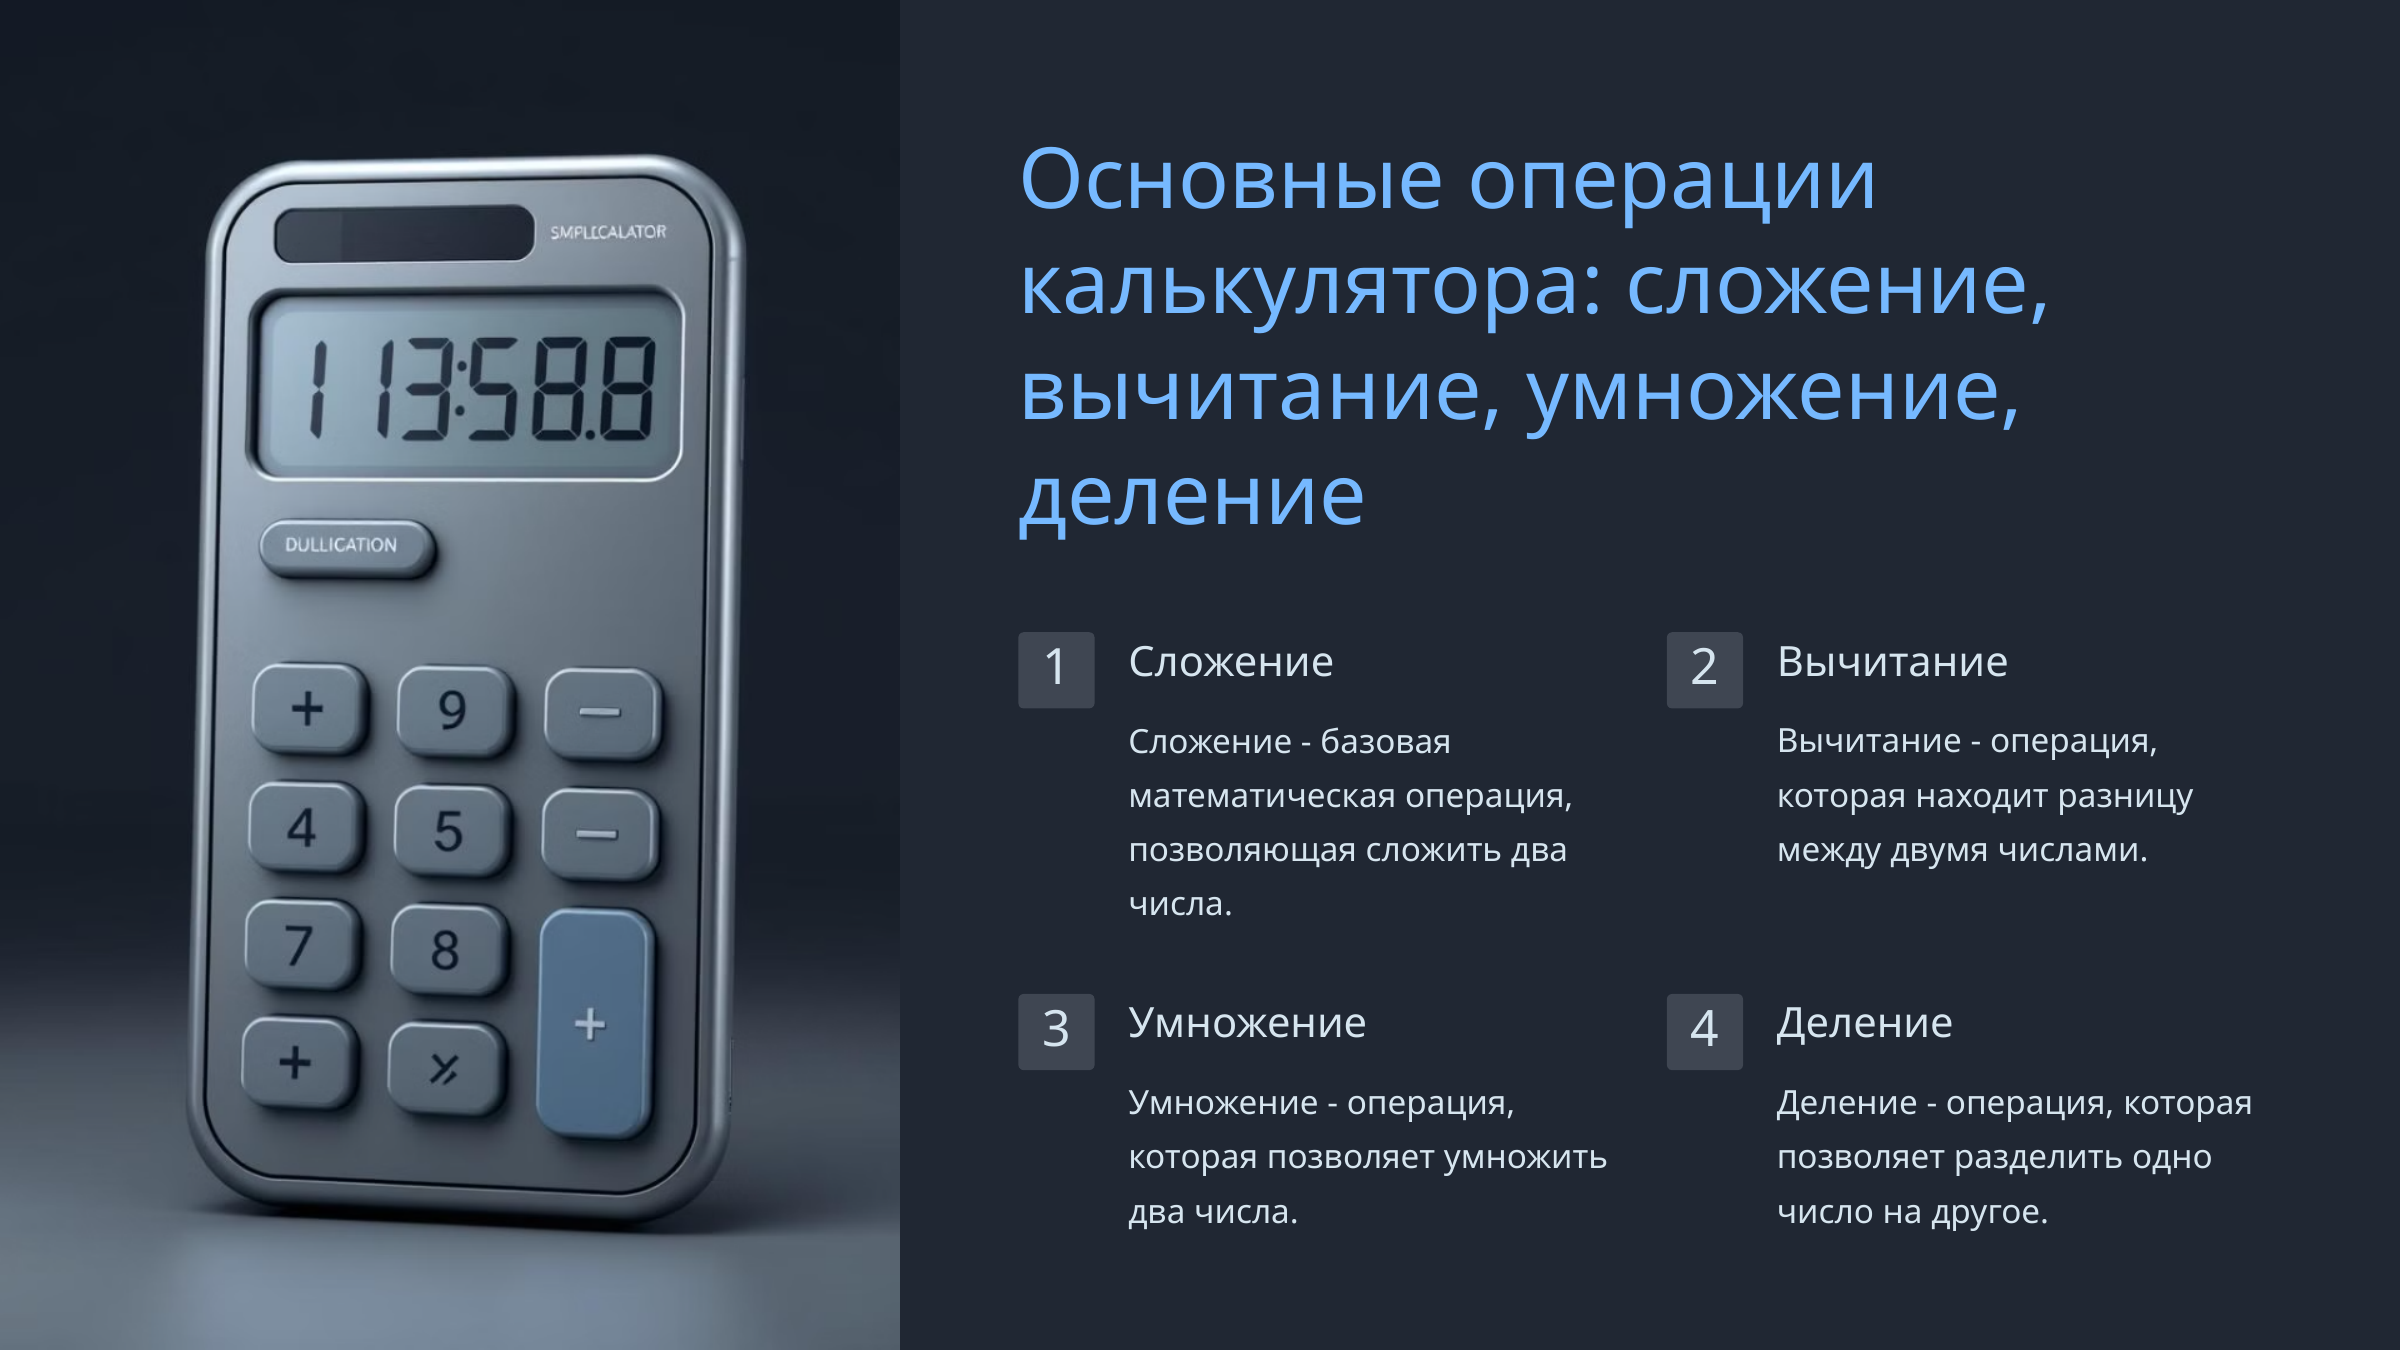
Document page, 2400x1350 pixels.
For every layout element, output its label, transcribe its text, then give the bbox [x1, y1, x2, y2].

text_box 4 [1690, 1006, 1720, 1058]
text_box Деление - операция, которая позволяет разделить одно число на другое. [1776, 1067, 2282, 1230]
text_box Сложение - базовая математическая операция, позволяющая сложить два числа. [1128, 705, 1633, 923]
picture [0, 0, 900, 1350]
text_box [1018, 993, 1095, 1071]
text_box Вычитание - операция, которая находит разницу между двумя числами. [1776, 705, 2282, 868]
text_box 1 [1046, 644, 1068, 696]
text_box [1666, 993, 1744, 1071]
text_box [1018, 632, 1095, 709]
text_box [1666, 632, 1744, 709]
text_box Умножение - операция, которая позволяет умножить два числа. [1128, 1067, 1633, 1230]
text_box Деление [1776, 993, 2201, 1047]
text_box Основные операции калькулятора: сложение, вычитание, умножение, деление [1018, 120, 2282, 544]
text_box 2 [1690, 644, 1719, 696]
text_box Умножение [1128, 993, 1552, 1047]
text_box Сложение [1128, 632, 1552, 686]
text_box 3 [1042, 1006, 1071, 1058]
text_box Вычитание [1776, 632, 2201, 686]
